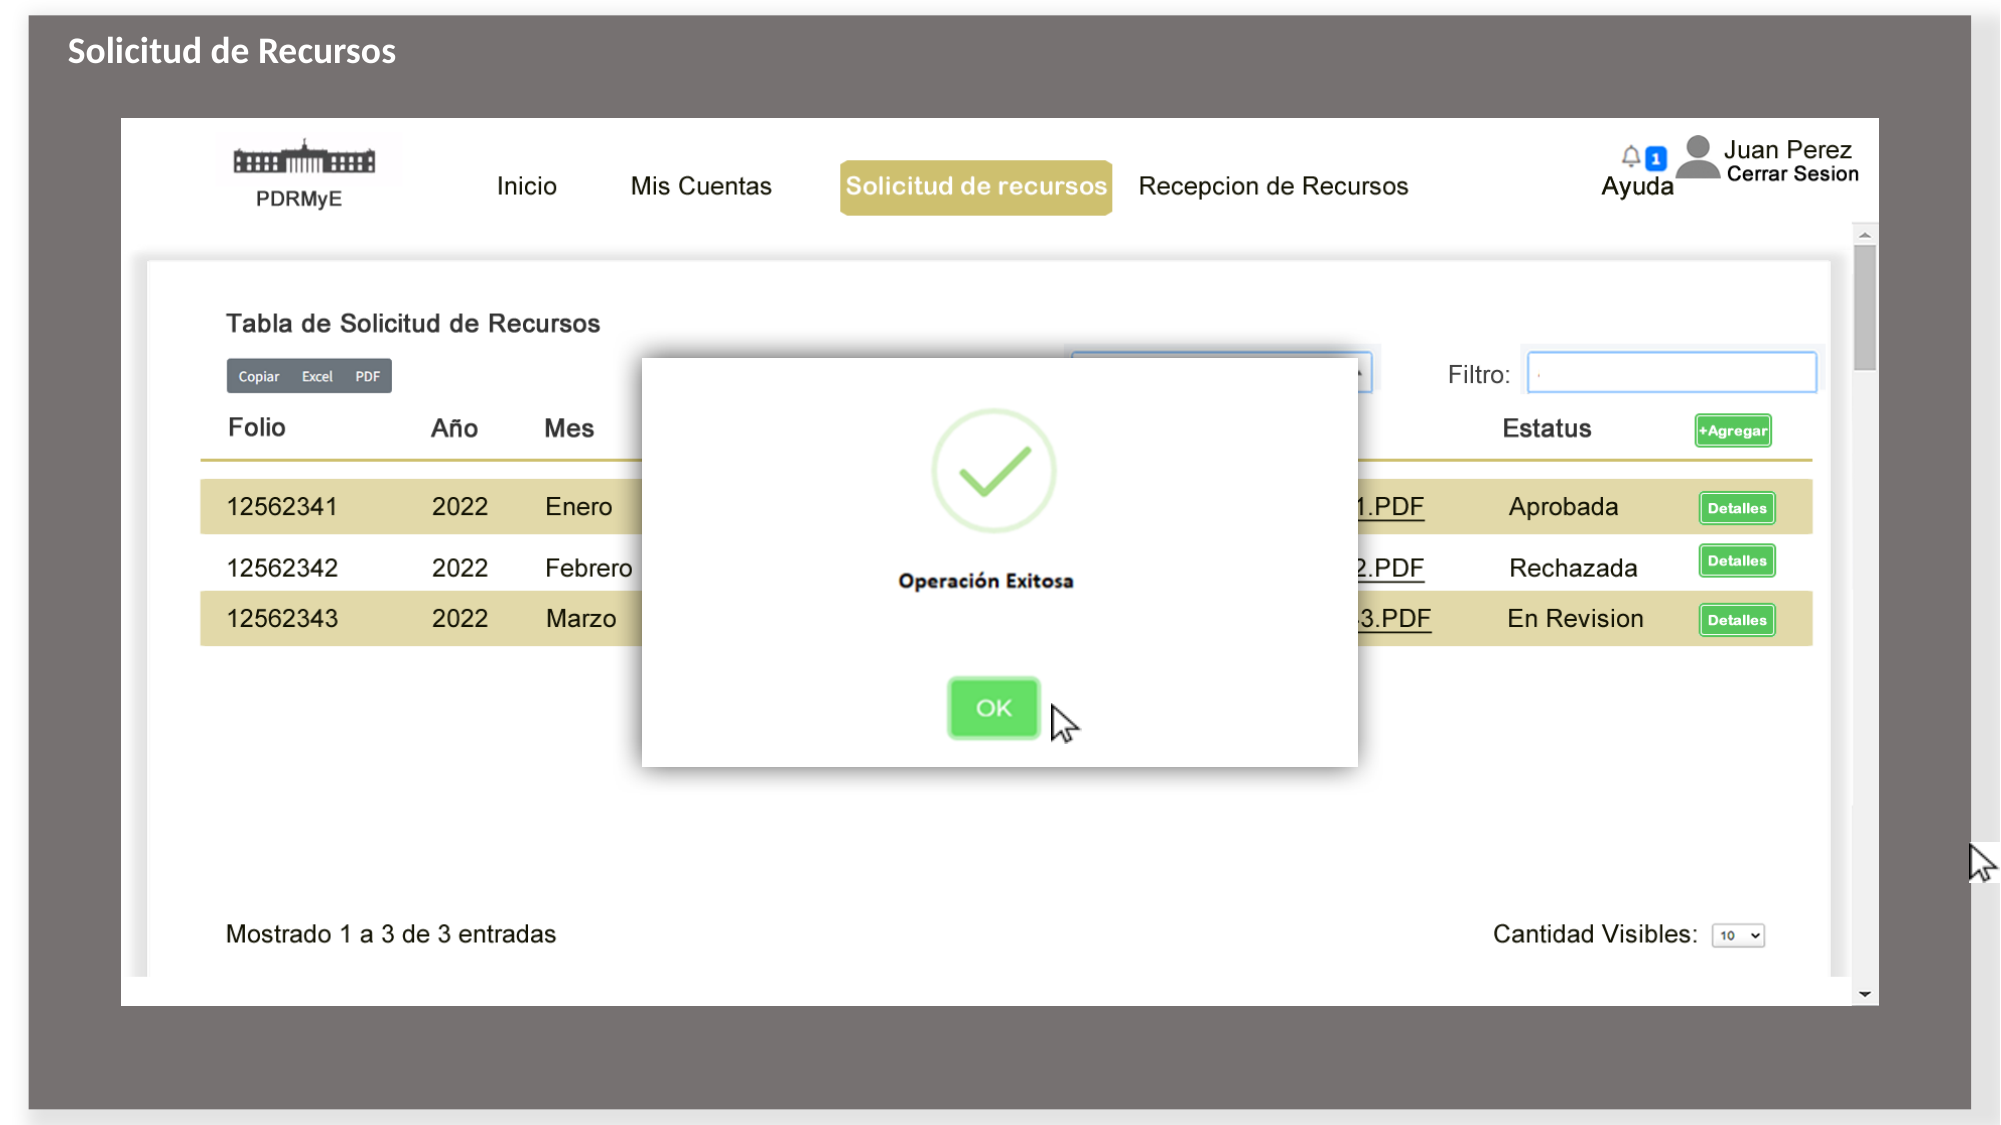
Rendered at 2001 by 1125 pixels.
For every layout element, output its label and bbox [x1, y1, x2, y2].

text_box [28, 14, 1972, 1110]
picture [121, 118, 1879, 1006]
picture [1969, 842, 2000, 883]
text_box [0, 0, 500, 172]
